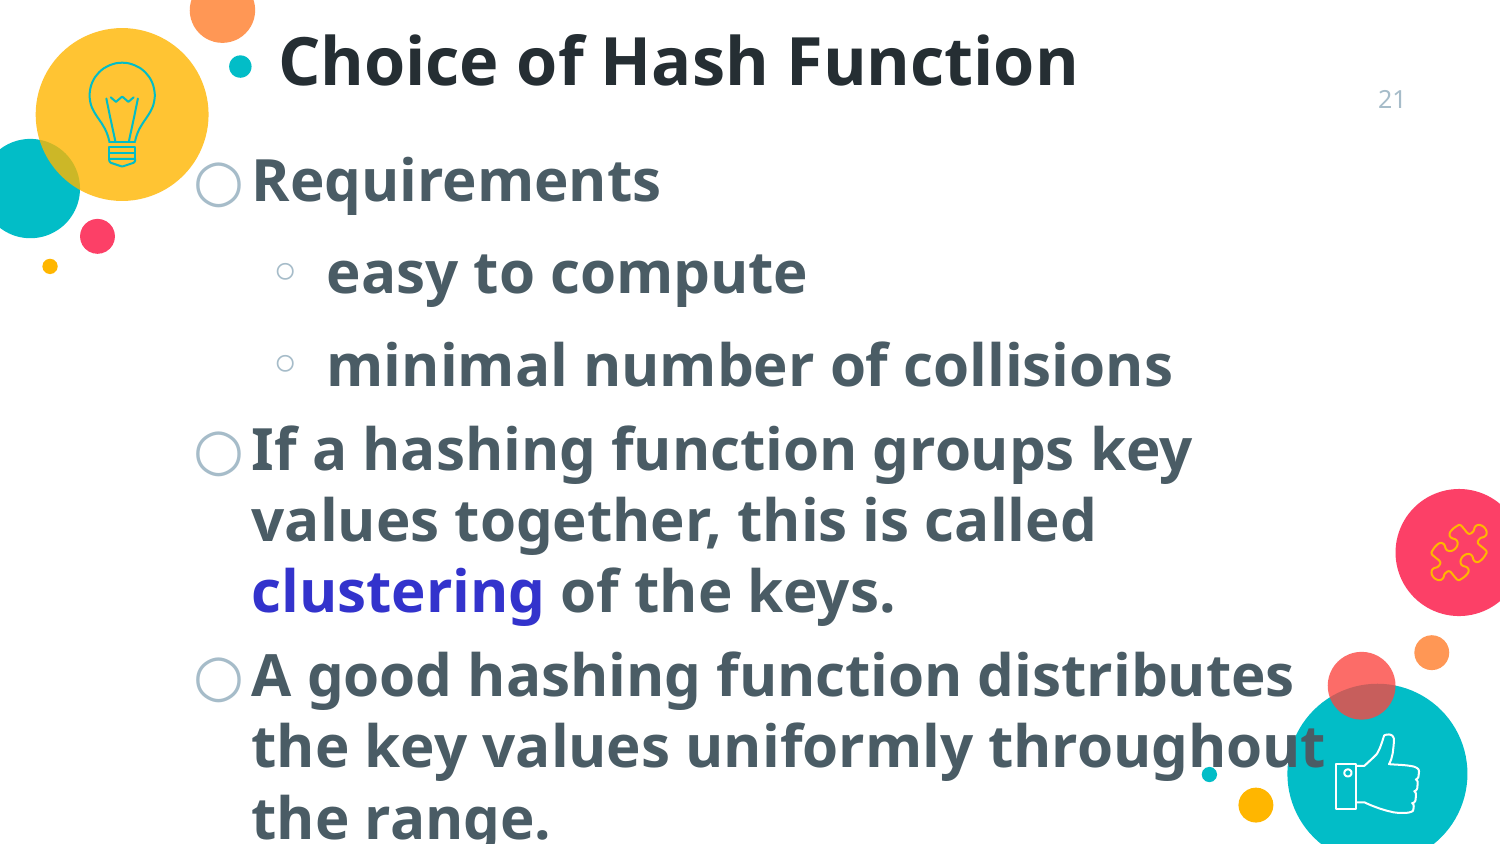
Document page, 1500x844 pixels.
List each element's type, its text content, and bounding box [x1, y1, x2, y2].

list Requirements easy to compute minimal number of collisions If a hashing function groups key values together, this is called clustering of the keys. A good hashing function distributes the key values uniformly throughout the range. [176, 142, 1382, 844]
slide_number 21 [1331, 68, 1422, 134]
title Choice of Hash Function [278, 0, 1142, 129]
